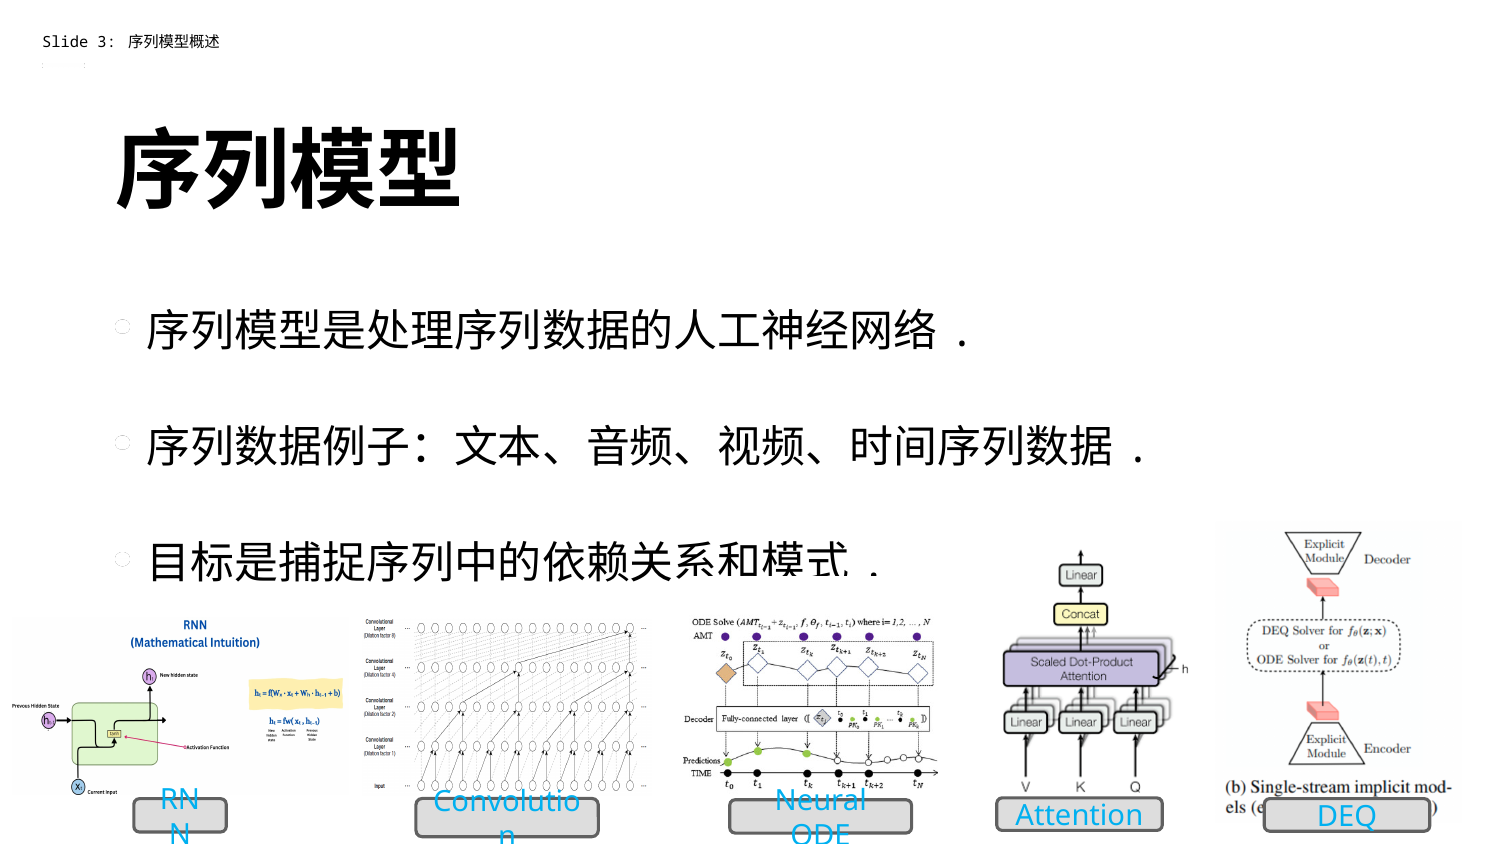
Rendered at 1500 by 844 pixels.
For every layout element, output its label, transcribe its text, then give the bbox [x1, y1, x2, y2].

picture [114, 409, 130, 476]
text_box 目标是捕捉序列中的依赖关系和模式. [146, 526, 912, 594]
picture [361, 618, 652, 797]
text_box 序列数据例子：文本、音频、视频、时间序列数据. [146, 409, 1197, 478]
picture [1214, 520, 1463, 824]
picture [996, 548, 1197, 809]
text_box Attention [995, 800, 1164, 832]
text_box DEQ [1262, 824, 1432, 833]
picture [114, 525, 130, 593]
picture [114, 293, 130, 360]
picture [41, 63, 85, 68]
picture [1323, 808, 1333, 823]
picture [682, 576, 938, 831]
text_box 序列模型 [115, 105, 1016, 232]
picture [1359, 808, 1372, 823]
text_box Neural ODE [728, 831, 913, 835]
text_box 序列模型是处理序列数据的人工神经网络. [146, 293, 1017, 362]
picture [11, 617, 349, 796]
text_box RNN [132, 797, 228, 834]
text_box [725, 396, 775, 447]
text_box Convolution [414, 797, 600, 839]
text_box Slide 3: 序列模型概述 [42, 33, 253, 60]
picture [796, 827, 807, 831]
